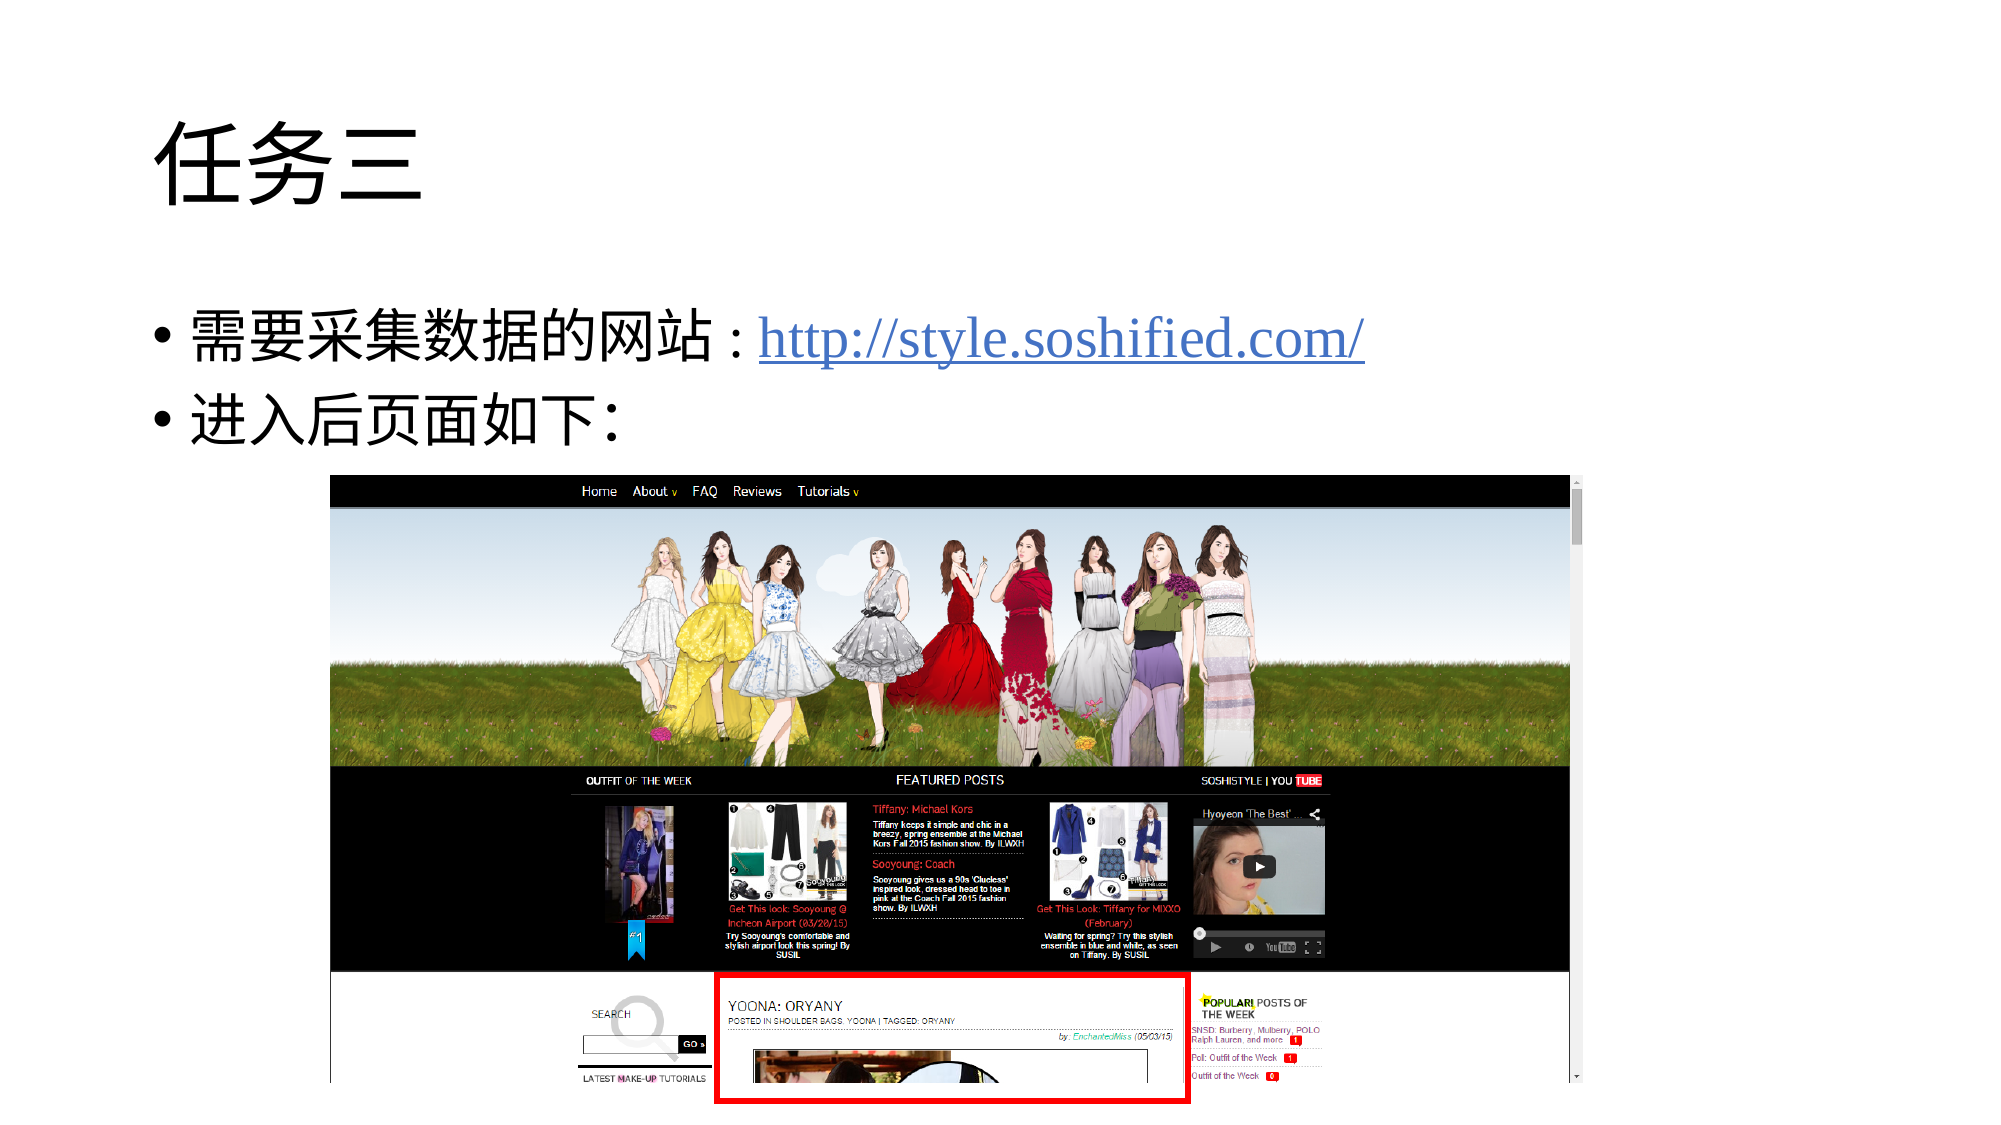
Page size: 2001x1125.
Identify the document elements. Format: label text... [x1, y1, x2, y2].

picture [330, 475, 1583, 1083]
list 需要采集数据的网站: http://style.soshified.com/ 进入后页面如下： [137, 299, 1863, 1014]
title 任务三 [137, 59, 1863, 278]
text_box [716, 1083, 1189, 1102]
